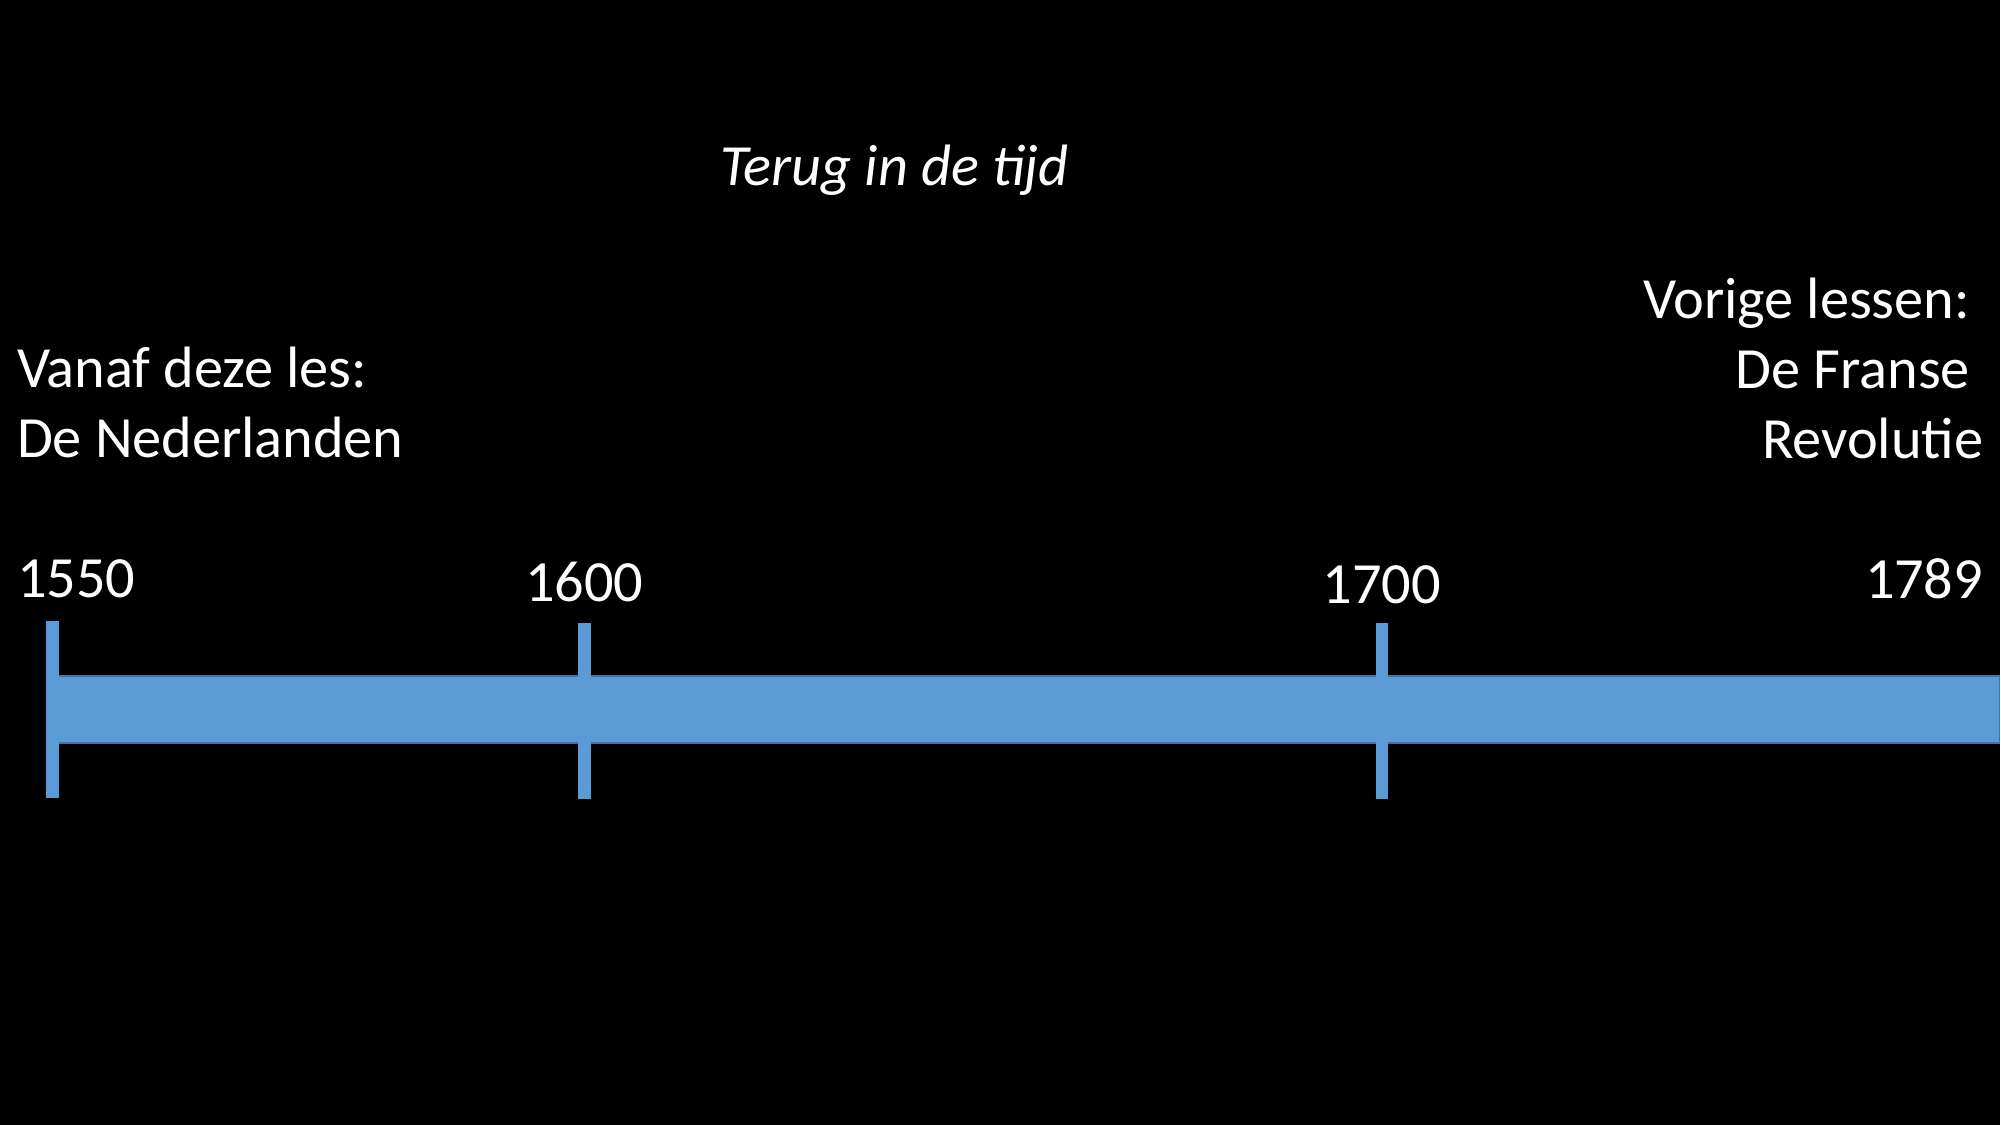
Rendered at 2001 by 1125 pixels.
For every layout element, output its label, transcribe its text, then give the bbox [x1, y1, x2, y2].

text_box [1388, 675, 2000, 744]
text_box 1600 [510, 535, 659, 621]
text_box Terug in de tijd [705, 119, 1085, 205]
text_box [59, 675, 578, 744]
text_box Vanaf deze les: De Nederlanden 1550 [2, 321, 419, 617]
text_box Vorige lessen: De Franse Revolutie 1789 [1627, 252, 1998, 618]
text_box [591, 675, 1376, 744]
text_box 1700 [1308, 537, 1456, 623]
